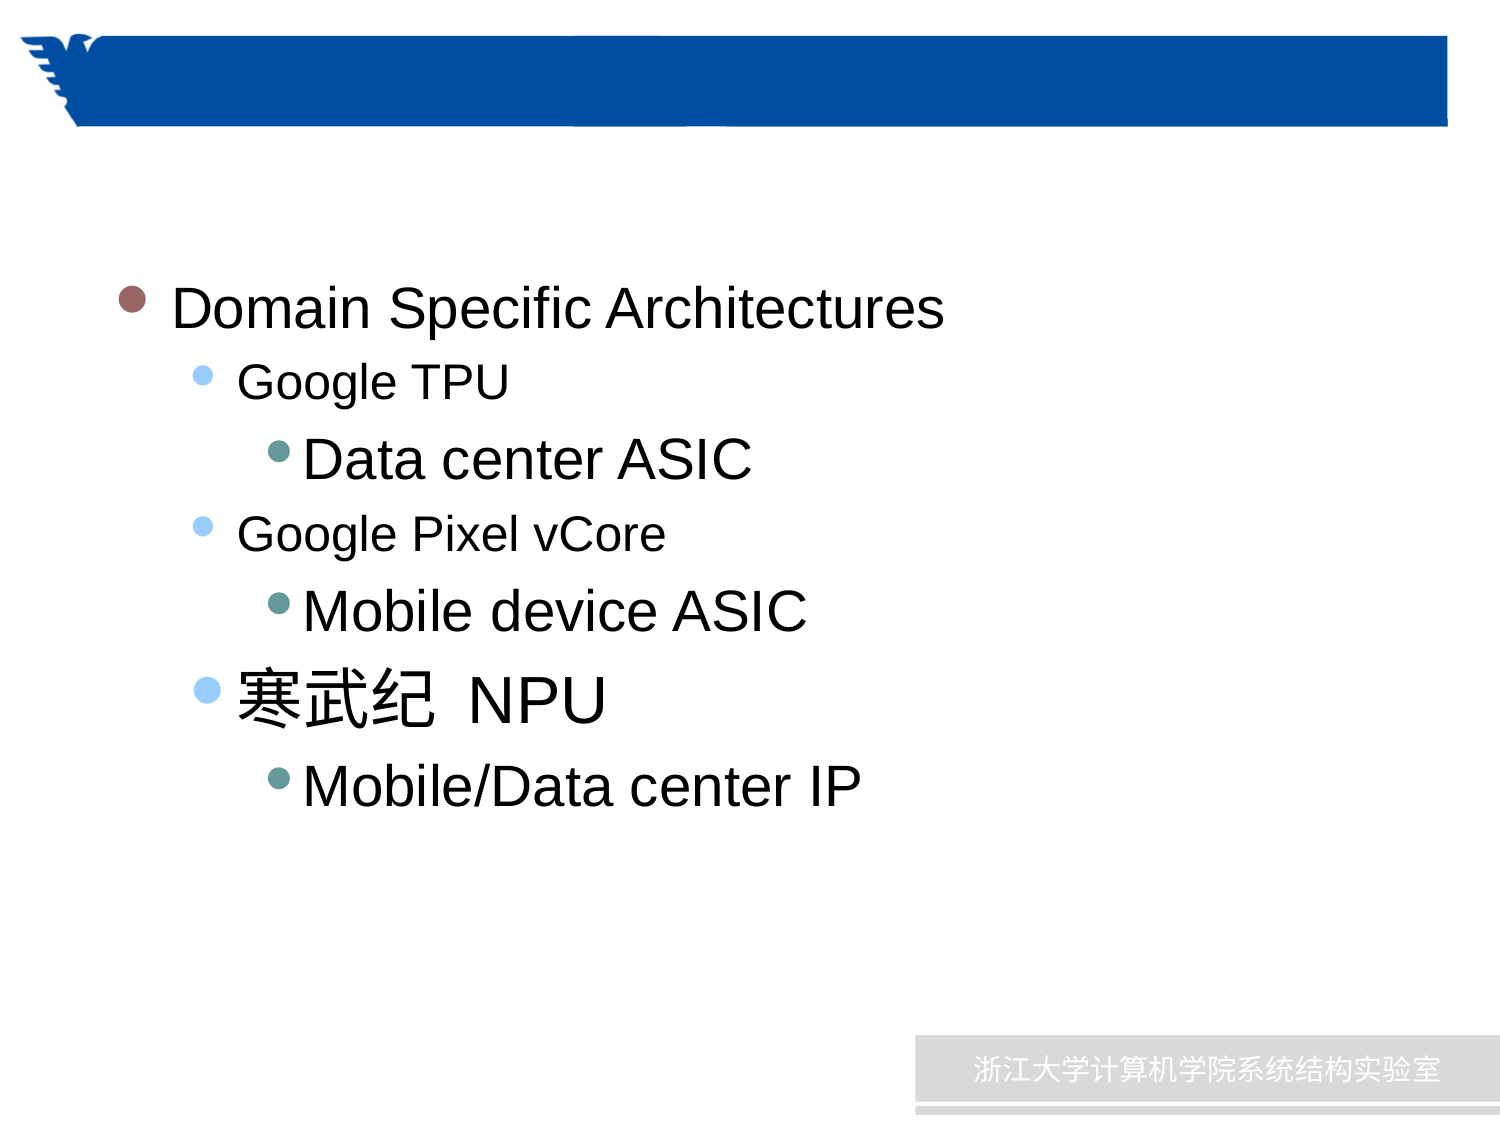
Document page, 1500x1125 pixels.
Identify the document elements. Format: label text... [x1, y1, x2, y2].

list Domain Specific Architectures Google TPU Data center ASIC Google Pixel vCore Mobile device ASIC 寒武纪 NPU Mobile/Data center IP [99, 262, 1400, 988]
picture [5, 19, 148, 127]
